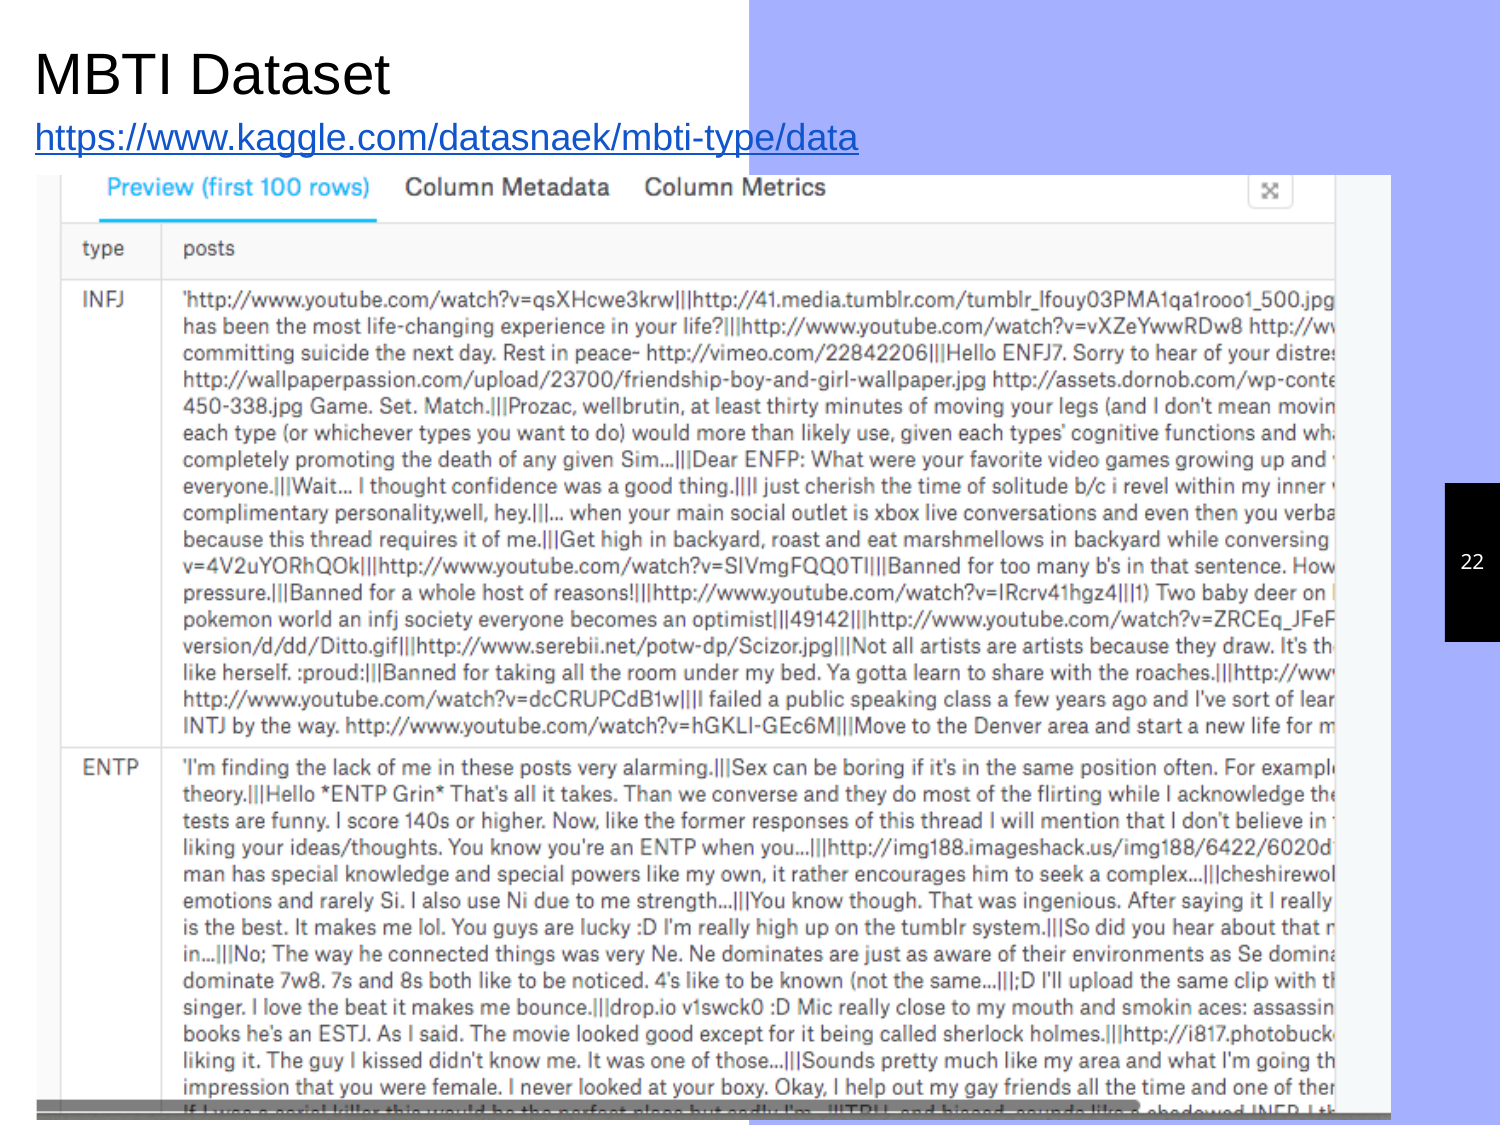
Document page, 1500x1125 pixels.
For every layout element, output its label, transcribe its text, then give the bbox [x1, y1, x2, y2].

text_box MBTI Dataset https://www.kaggle.com/datasnaek/mbti-type/data [19, 21, 1101, 159]
slide_number ‹#› [1444, 482, 1500, 642]
picture [36, 174, 1392, 1121]
